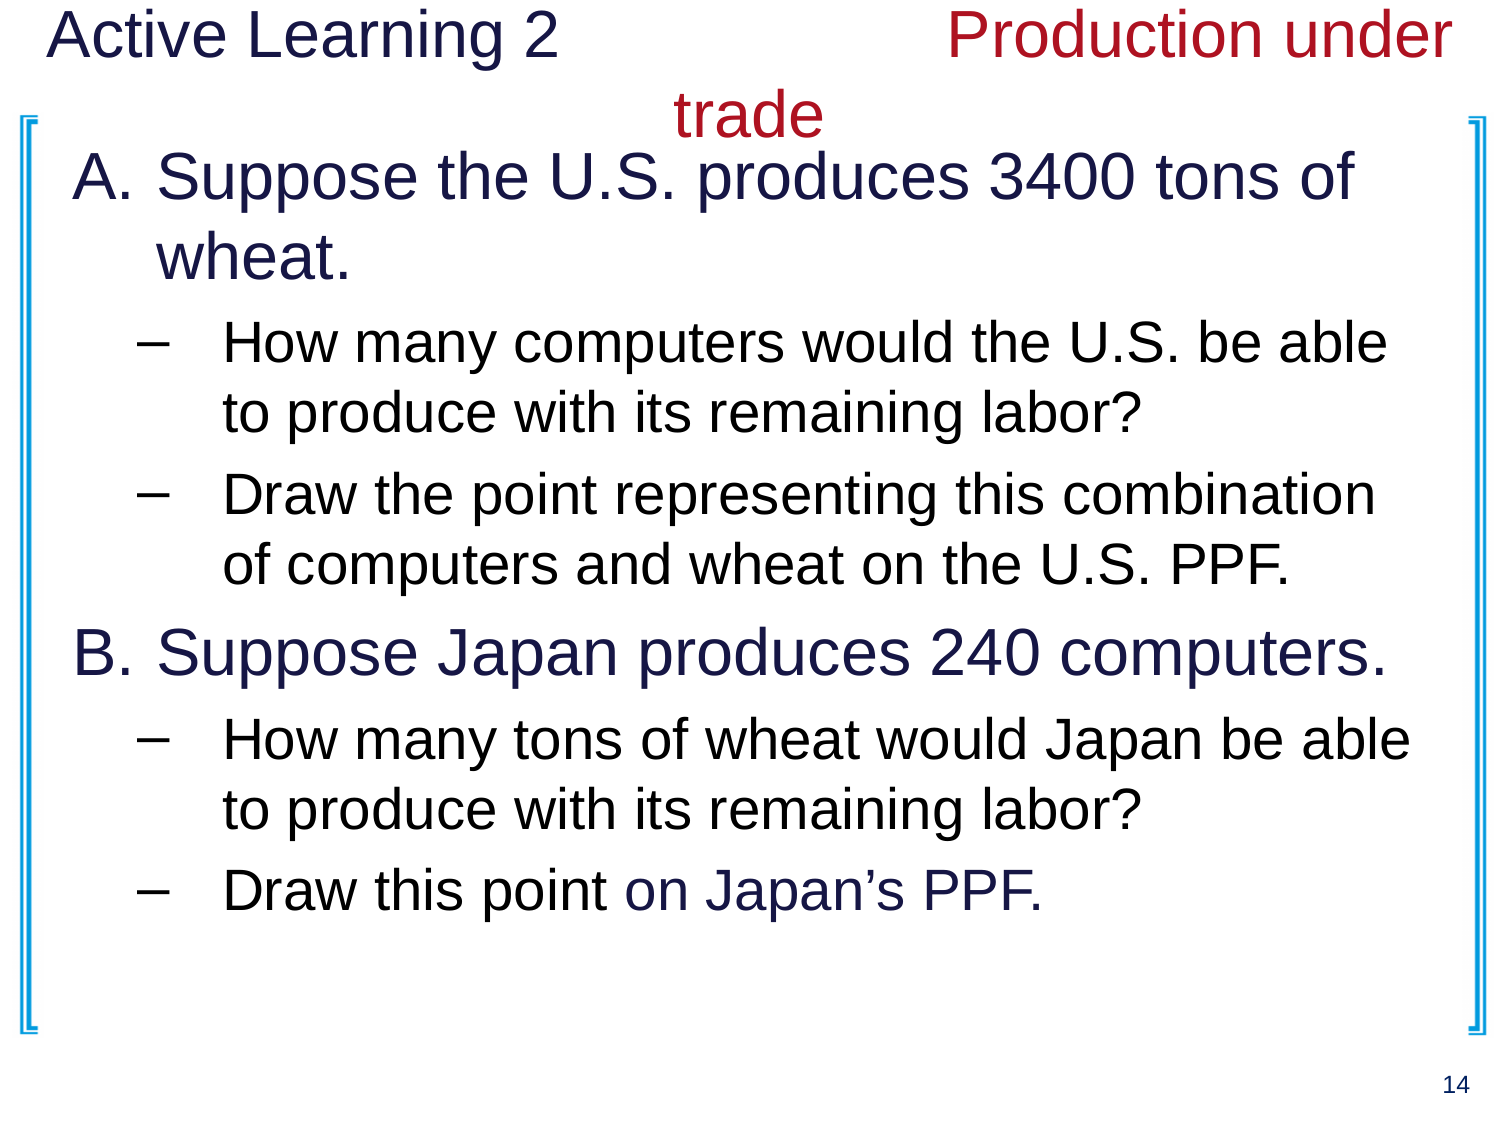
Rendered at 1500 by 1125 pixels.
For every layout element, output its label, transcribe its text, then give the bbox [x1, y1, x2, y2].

title Active Learning 2 Production under trade [24, 16, 1475, 125]
picture [13, 113, 43, 1037]
picture [1463, 113, 1493, 1037]
list Suppose the U.S. produces 3400 tons of wheat. How many computers would the U.S. be able to produce with its remaining labor? Draw the point representing this combination of computers and wheat on the U.S. PPF. Suppose Japan produces 240 computers. How many tons of wheat would Japan be able to produce with its remaining labor? Draw this point on Japan’s PPF. [56, 125, 1455, 1058]
slide_number 14 [1412, 1060, 1500, 1125]
